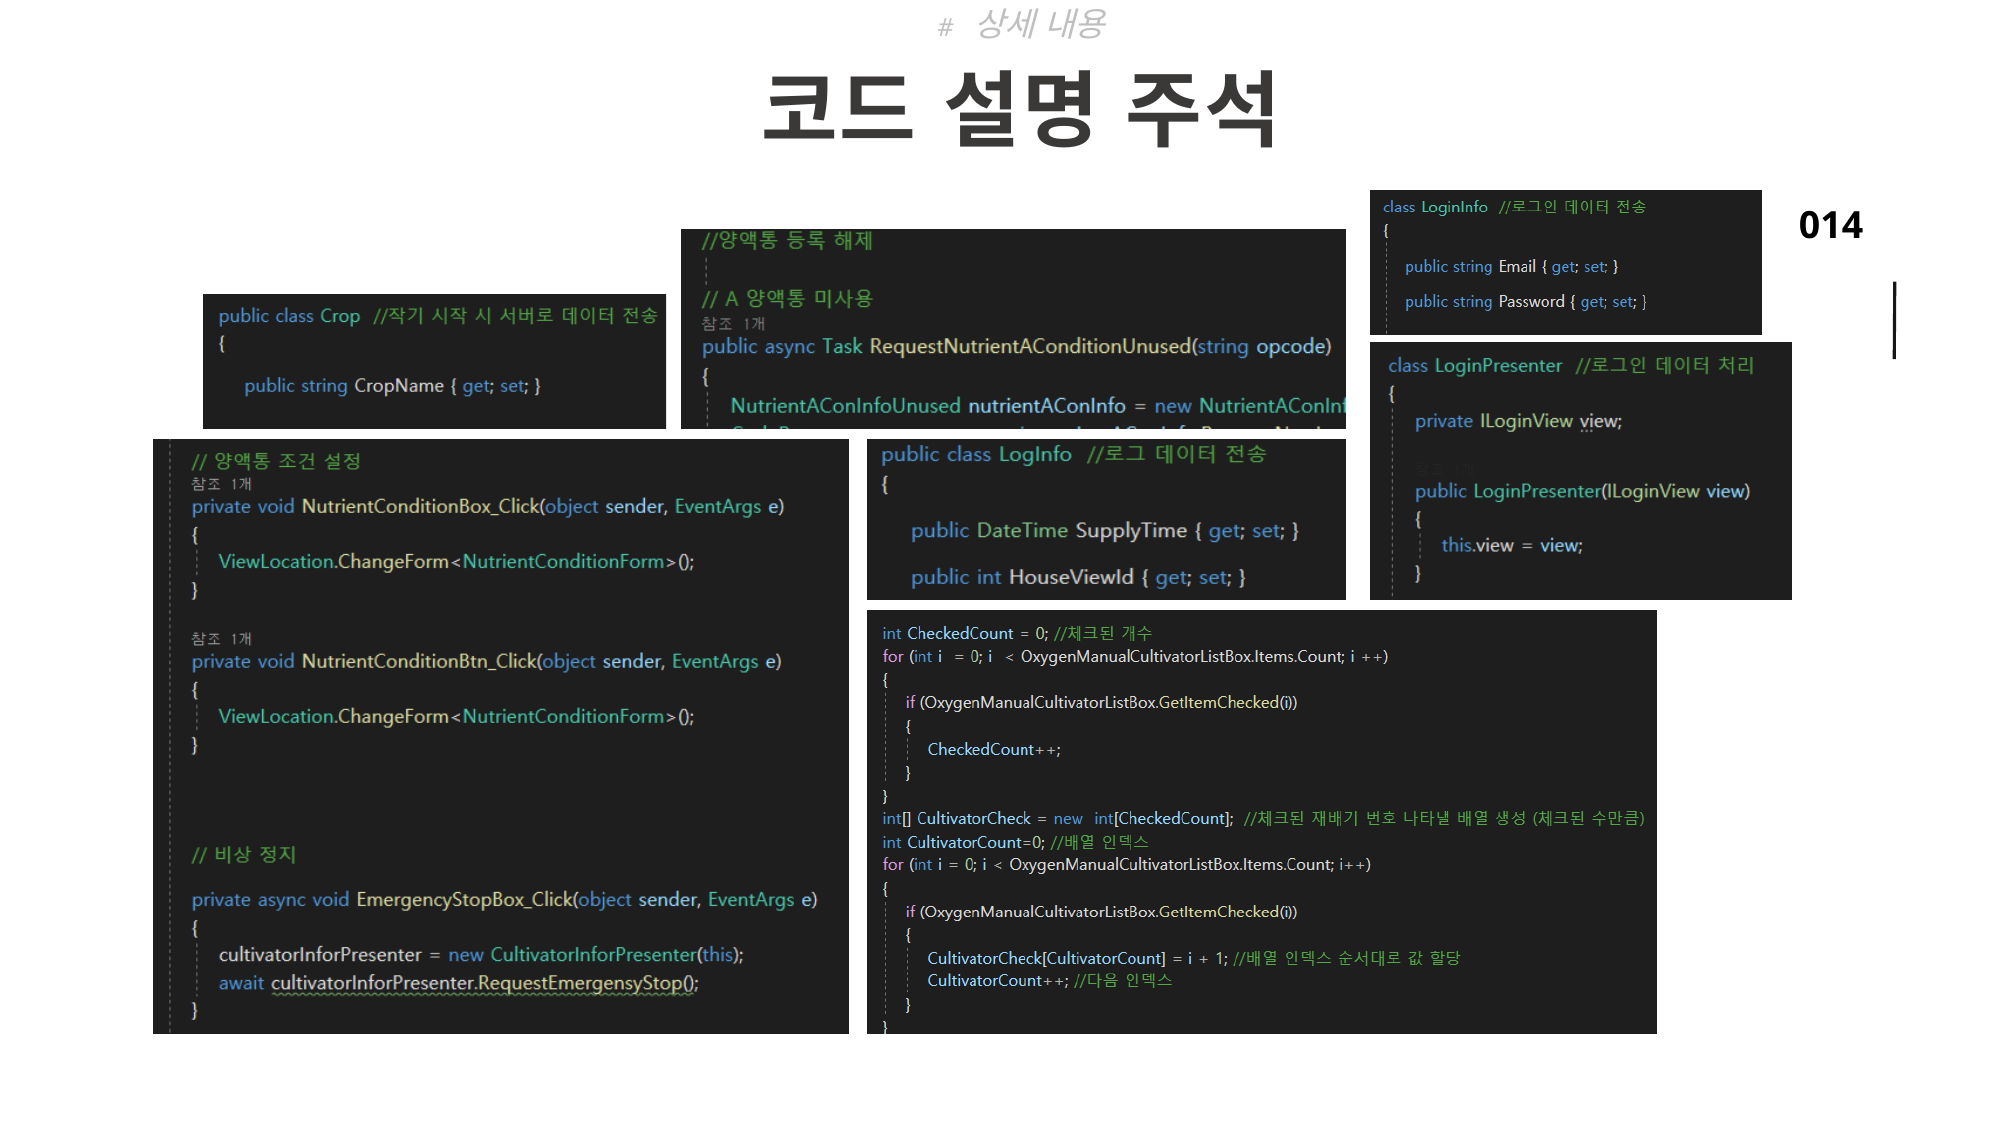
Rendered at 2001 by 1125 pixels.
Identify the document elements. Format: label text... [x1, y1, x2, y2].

picture [152, 439, 849, 1034]
text_box # 상세 내용 [696, 0, 1346, 62]
text_box 코드 설명 주석 [370, 61, 1672, 196]
picture [1370, 190, 1762, 335]
picture [681, 229, 1346, 429]
picture [202, 294, 667, 429]
picture [867, 610, 1657, 1034]
picture [867, 439, 1346, 600]
picture [1370, 342, 1792, 600]
